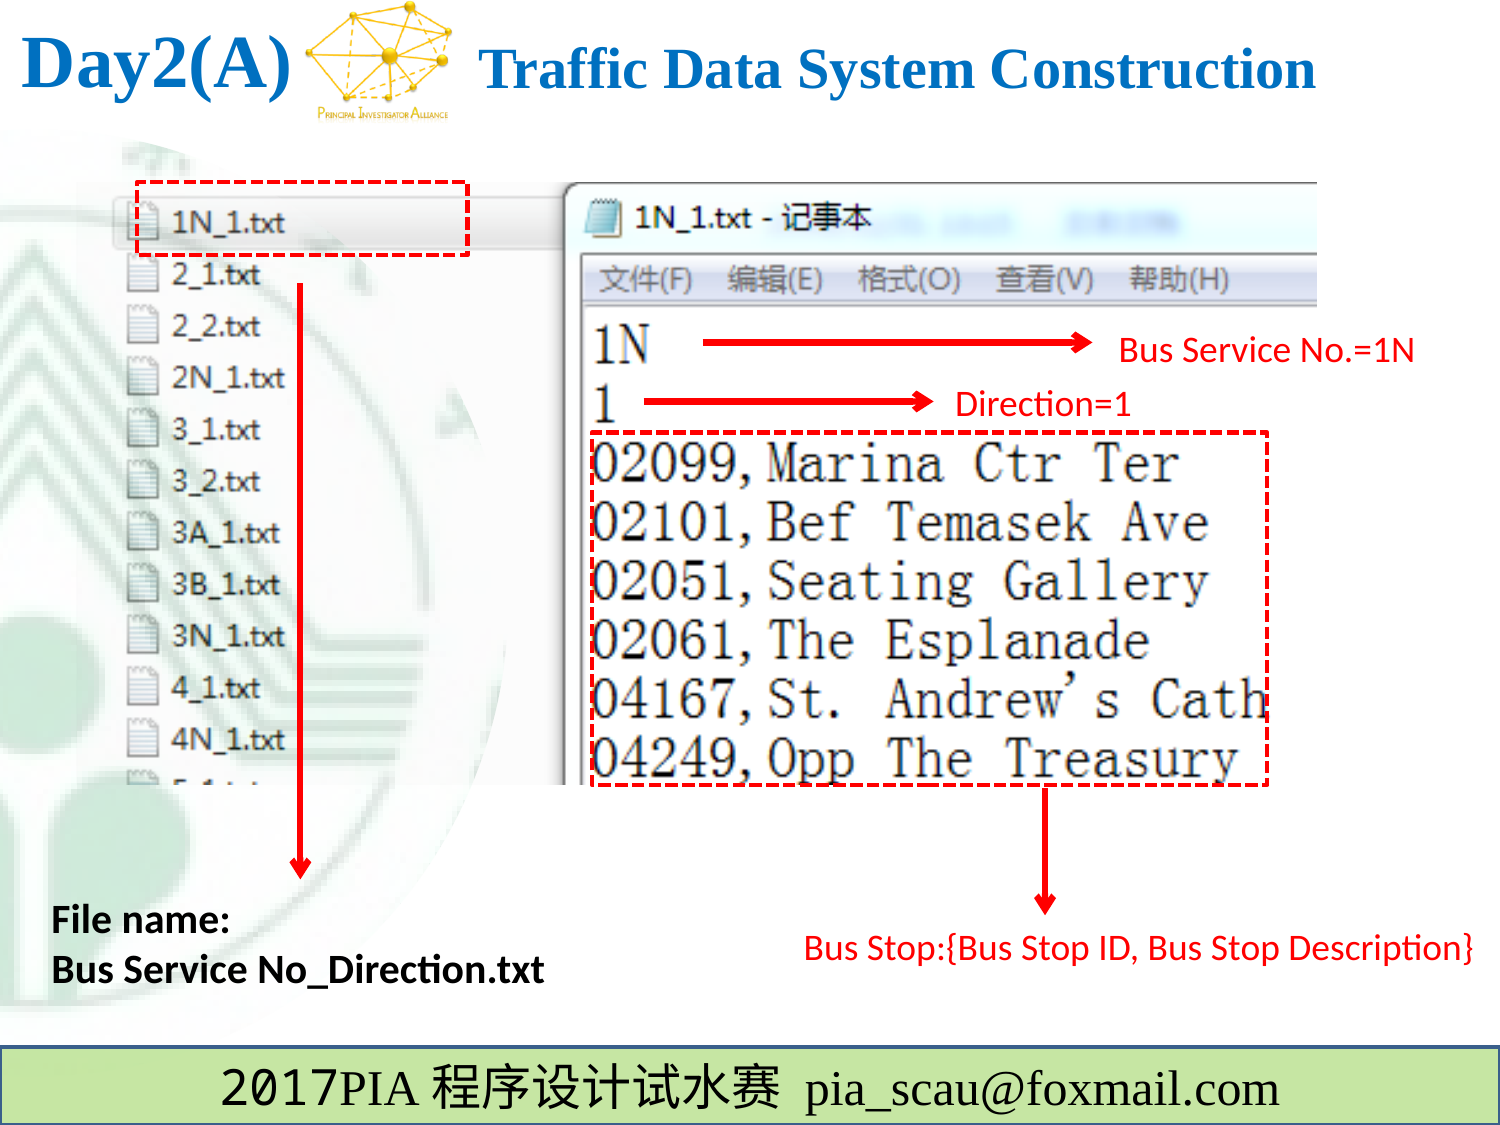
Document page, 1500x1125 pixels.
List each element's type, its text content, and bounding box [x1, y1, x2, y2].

picture [301, 0, 454, 133]
text_box [302, 793, 471, 884]
text_box Bus Stop:{Bus Stop ID, Bus Stop Description} [788, 915, 1490, 976]
text_box 2017PIA程序设计试水赛 pia_scau@foxmail.com [0, 1045, 1500, 1125]
text_box Traffic Data System Construction [463, 23, 1333, 108]
text_box Bus Service No.=1N [1321, 317, 1431, 377]
text_box [0, 127, 298, 1045]
text_box File name: Bus Service No_Direction.txt [36, 884, 561, 1000]
picture [76, 181, 1317, 786]
text_box Day2(A) [7, 4, 296, 110]
